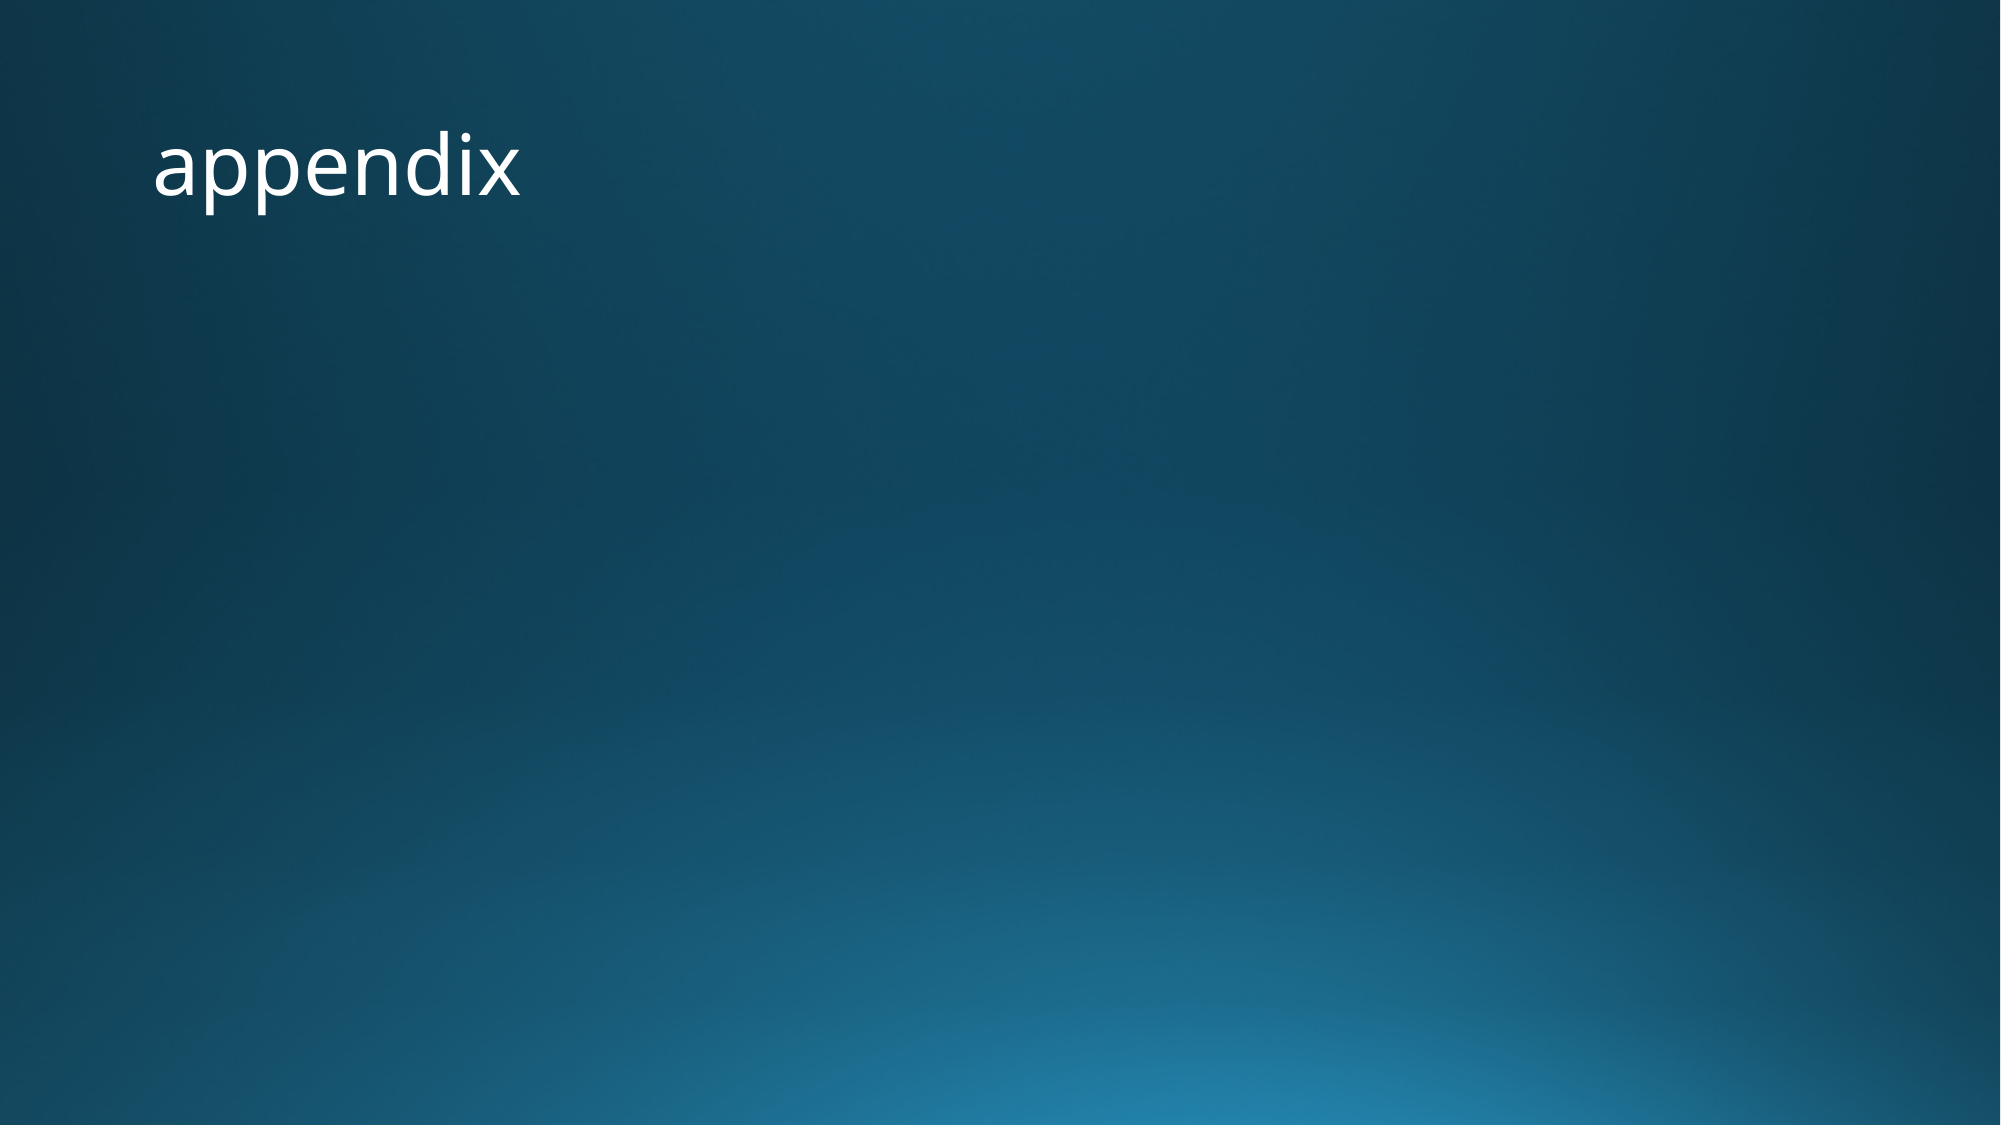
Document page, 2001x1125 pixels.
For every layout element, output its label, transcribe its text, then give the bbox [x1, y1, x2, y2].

title appendix [137, 59, 1863, 278]
picture [0, 0, 2001, 1125]
